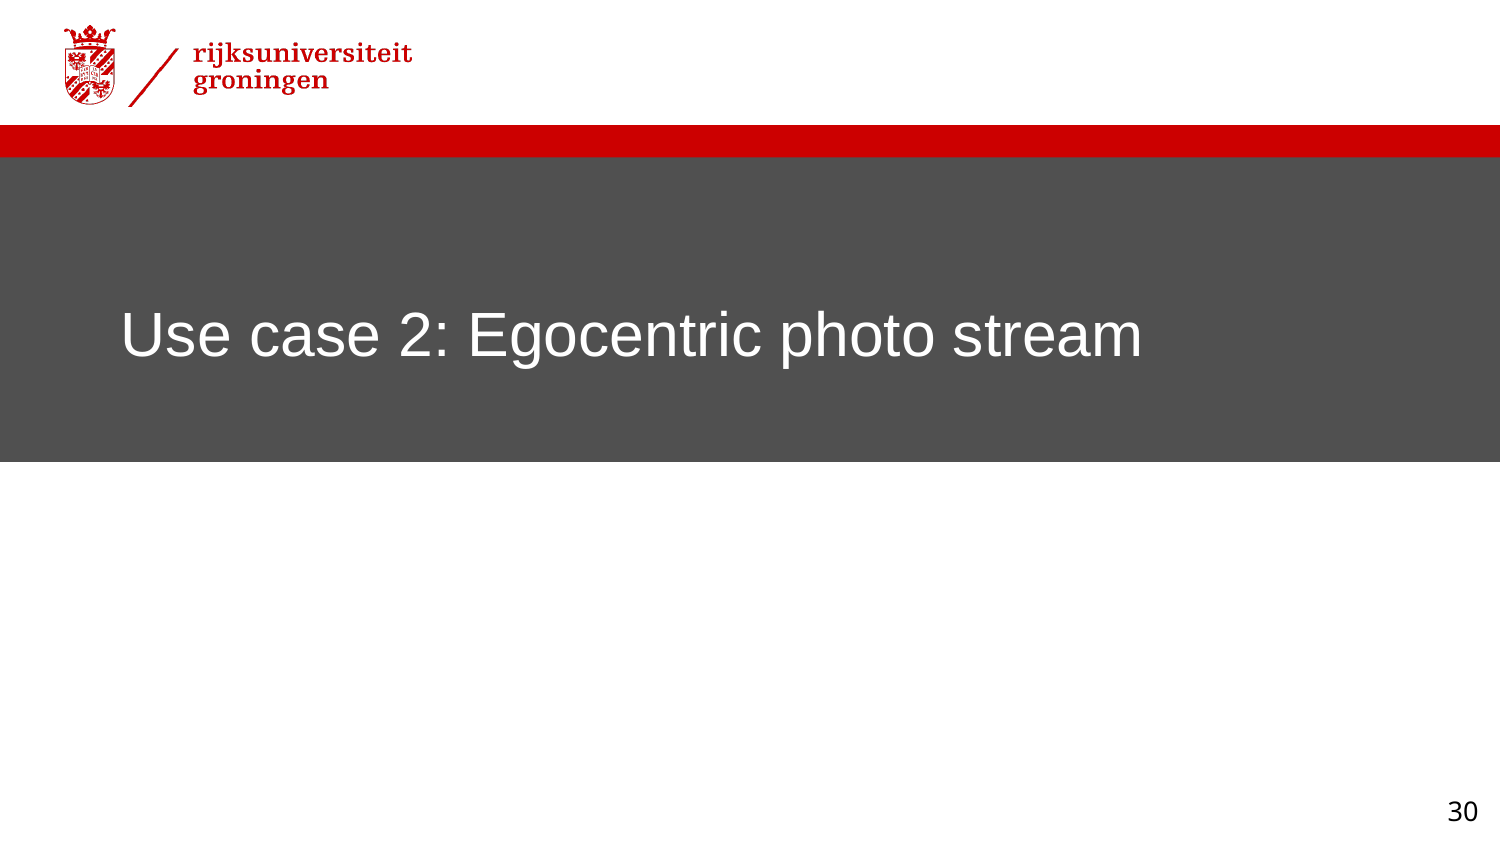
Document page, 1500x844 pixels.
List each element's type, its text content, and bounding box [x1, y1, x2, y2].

slide_number ‹#› [1403, 779, 1494, 844]
title Use case 2: Egocentric photo stream [0, 157, 1500, 462]
picture [64, 25, 412, 107]
